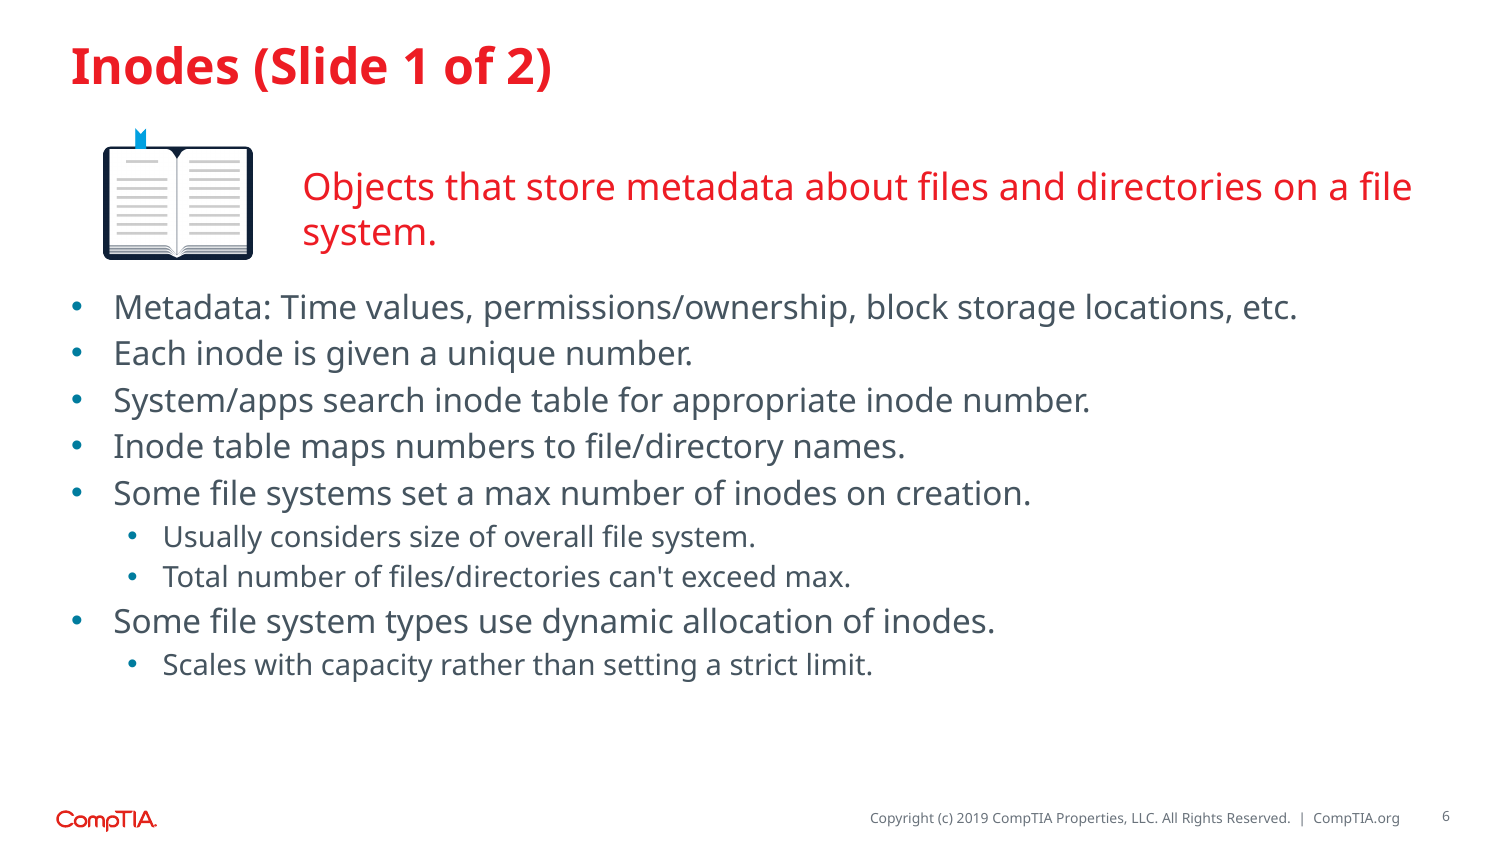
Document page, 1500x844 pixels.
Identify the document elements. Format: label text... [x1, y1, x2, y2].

list Metadata: Time values, permissions/ownership, block storage locations, etc. Each inode is given a unique number. System/apps search inode table for appropriate inode number. Inode table maps numbers to file/directory names. Some file systems set a max number of inodes on creation. Usually considers size of overall file system. Total number of files/directories can't exceed max. Some file system types use dynamic allocation of inodes. Scales with capacity rather than setting a strict limit. [56, 278, 1444, 764]
slide_number 6 [1407, 800, 1450, 835]
picture [103, 128, 253, 260]
title Inodes (Slide 1 of 2) [56, 12, 1444, 117]
list Objects that store metadata about files and directories on a file system. [287, 155, 1445, 249]
